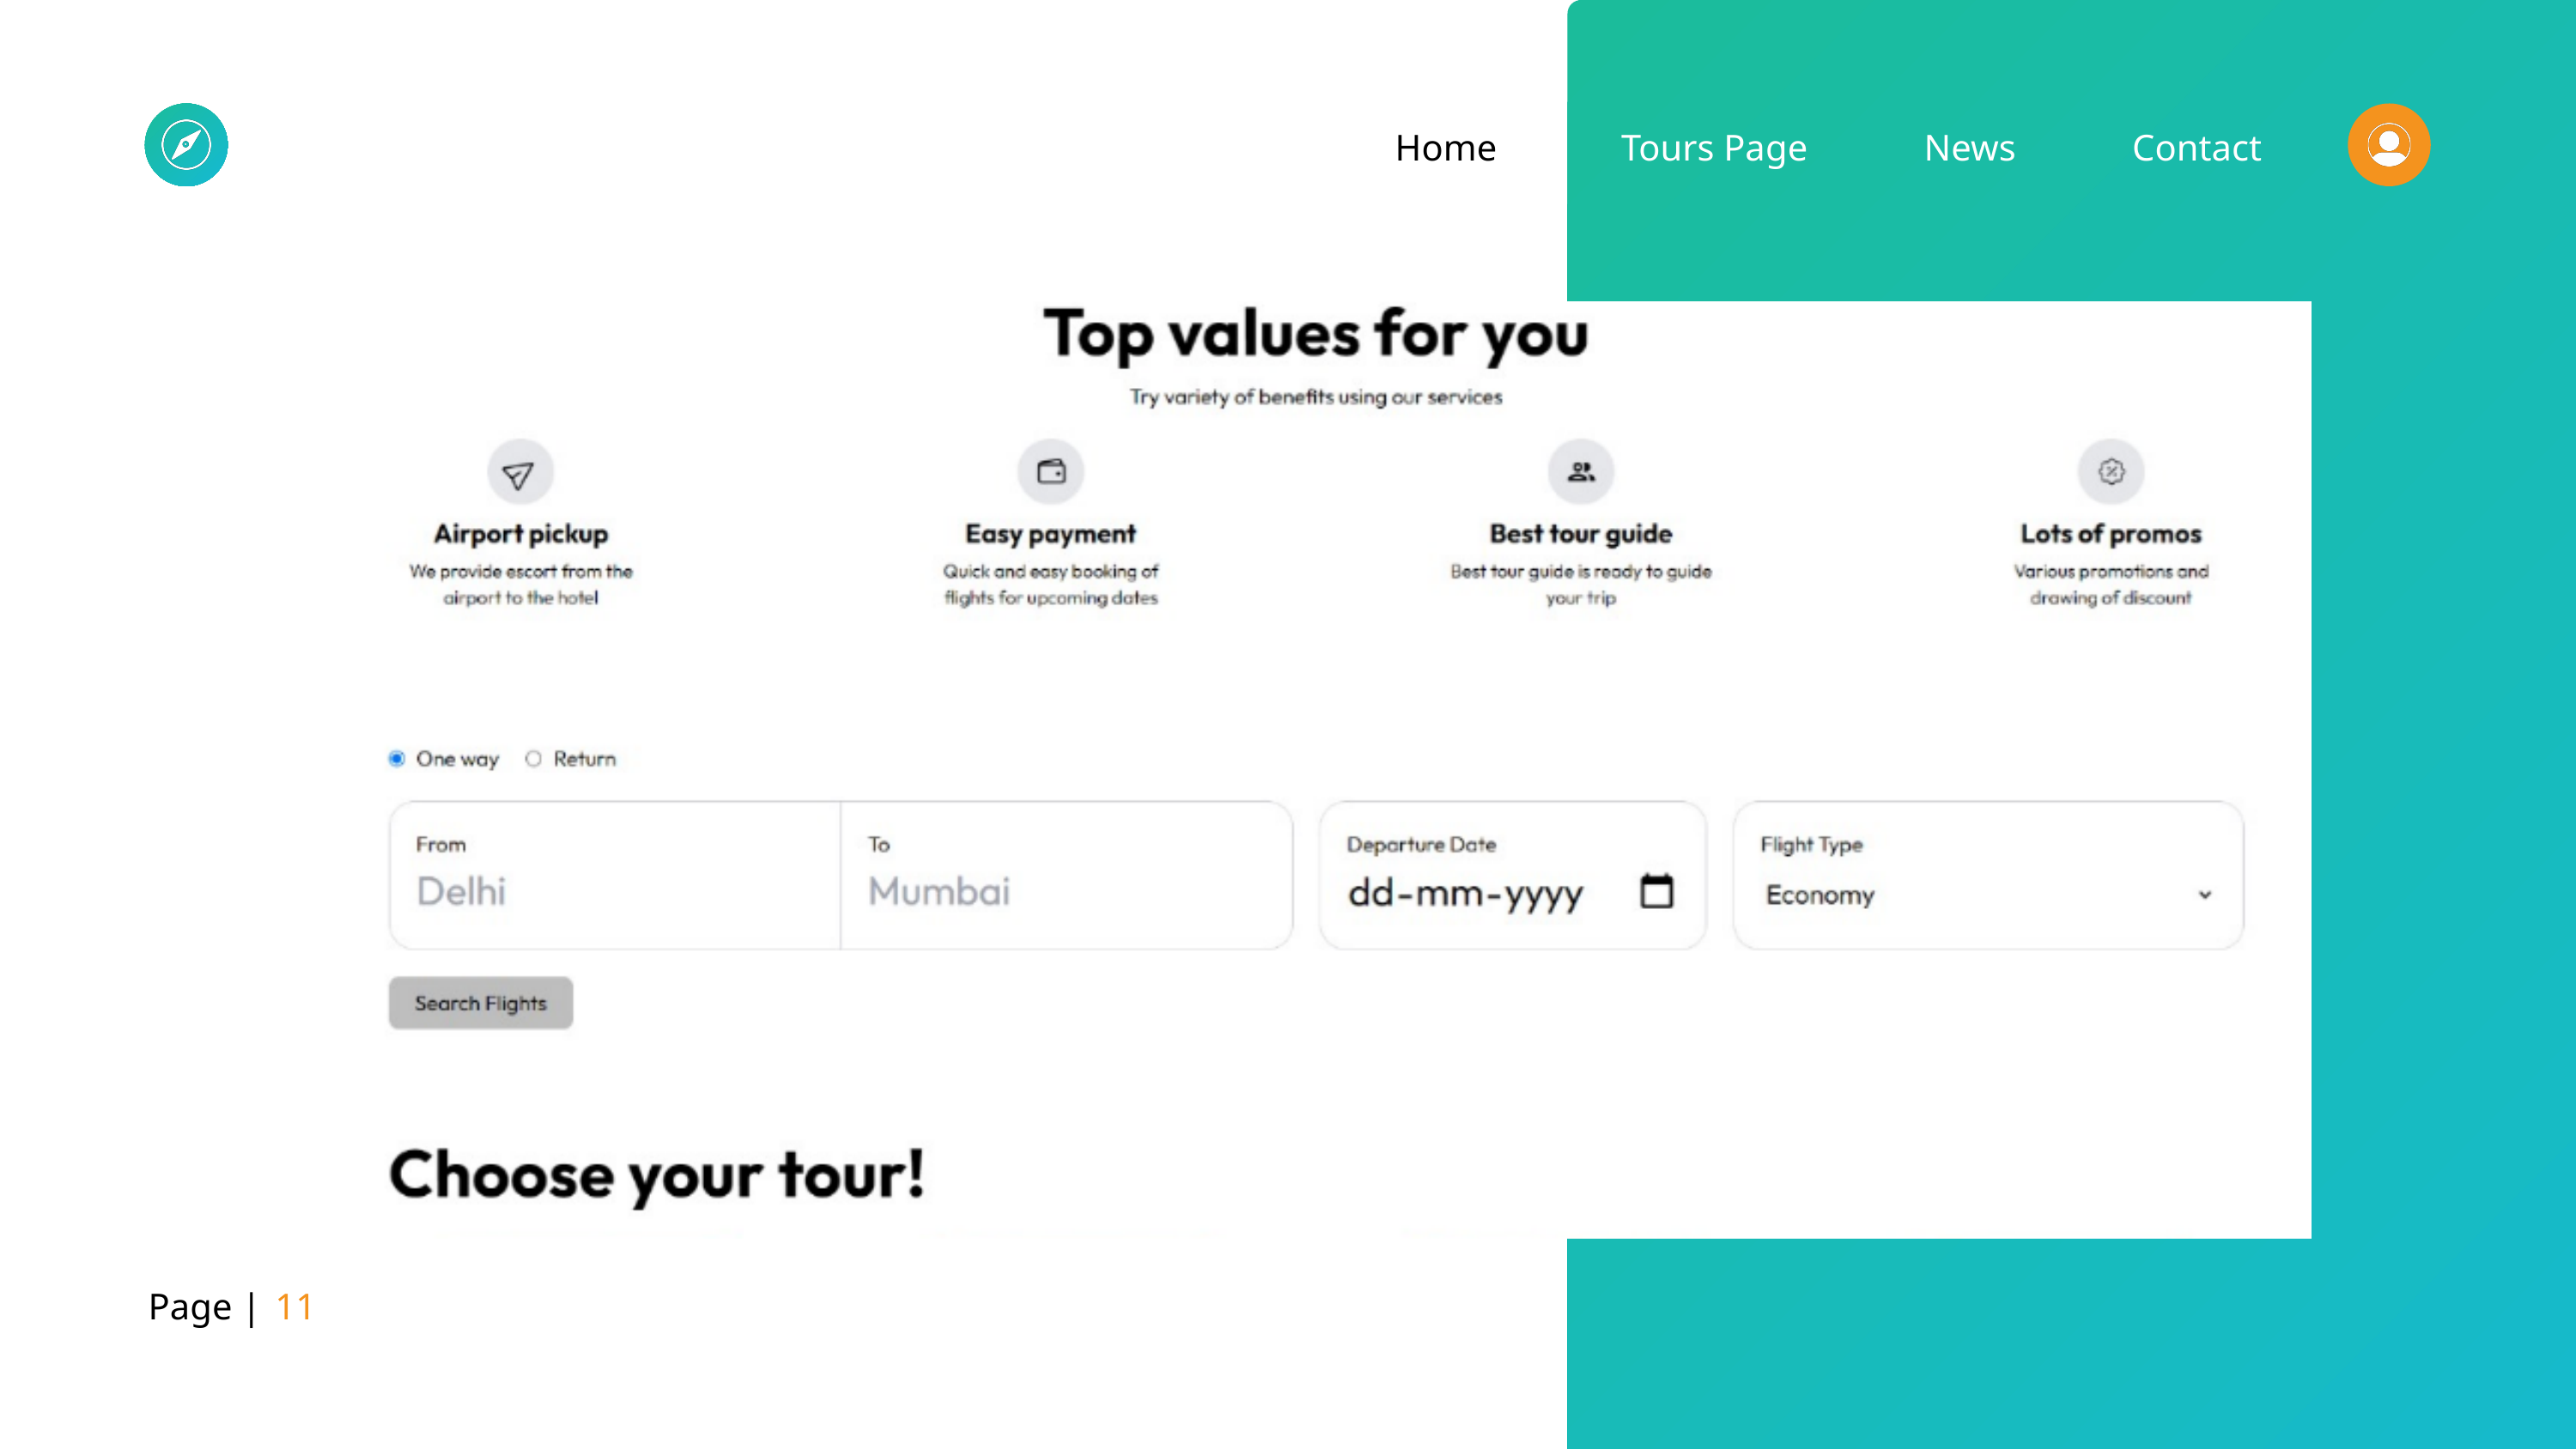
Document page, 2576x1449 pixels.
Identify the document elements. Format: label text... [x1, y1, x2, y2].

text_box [1567, 0, 2576, 1449]
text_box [144, 103, 228, 187]
text_box 11 [275, 1276, 349, 1328]
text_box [2348, 103, 2432, 187]
text_box Home [1356, 118, 1536, 169]
text_box [312, 301, 1563, 1239]
text_box Page | [148, 1276, 275, 1328]
